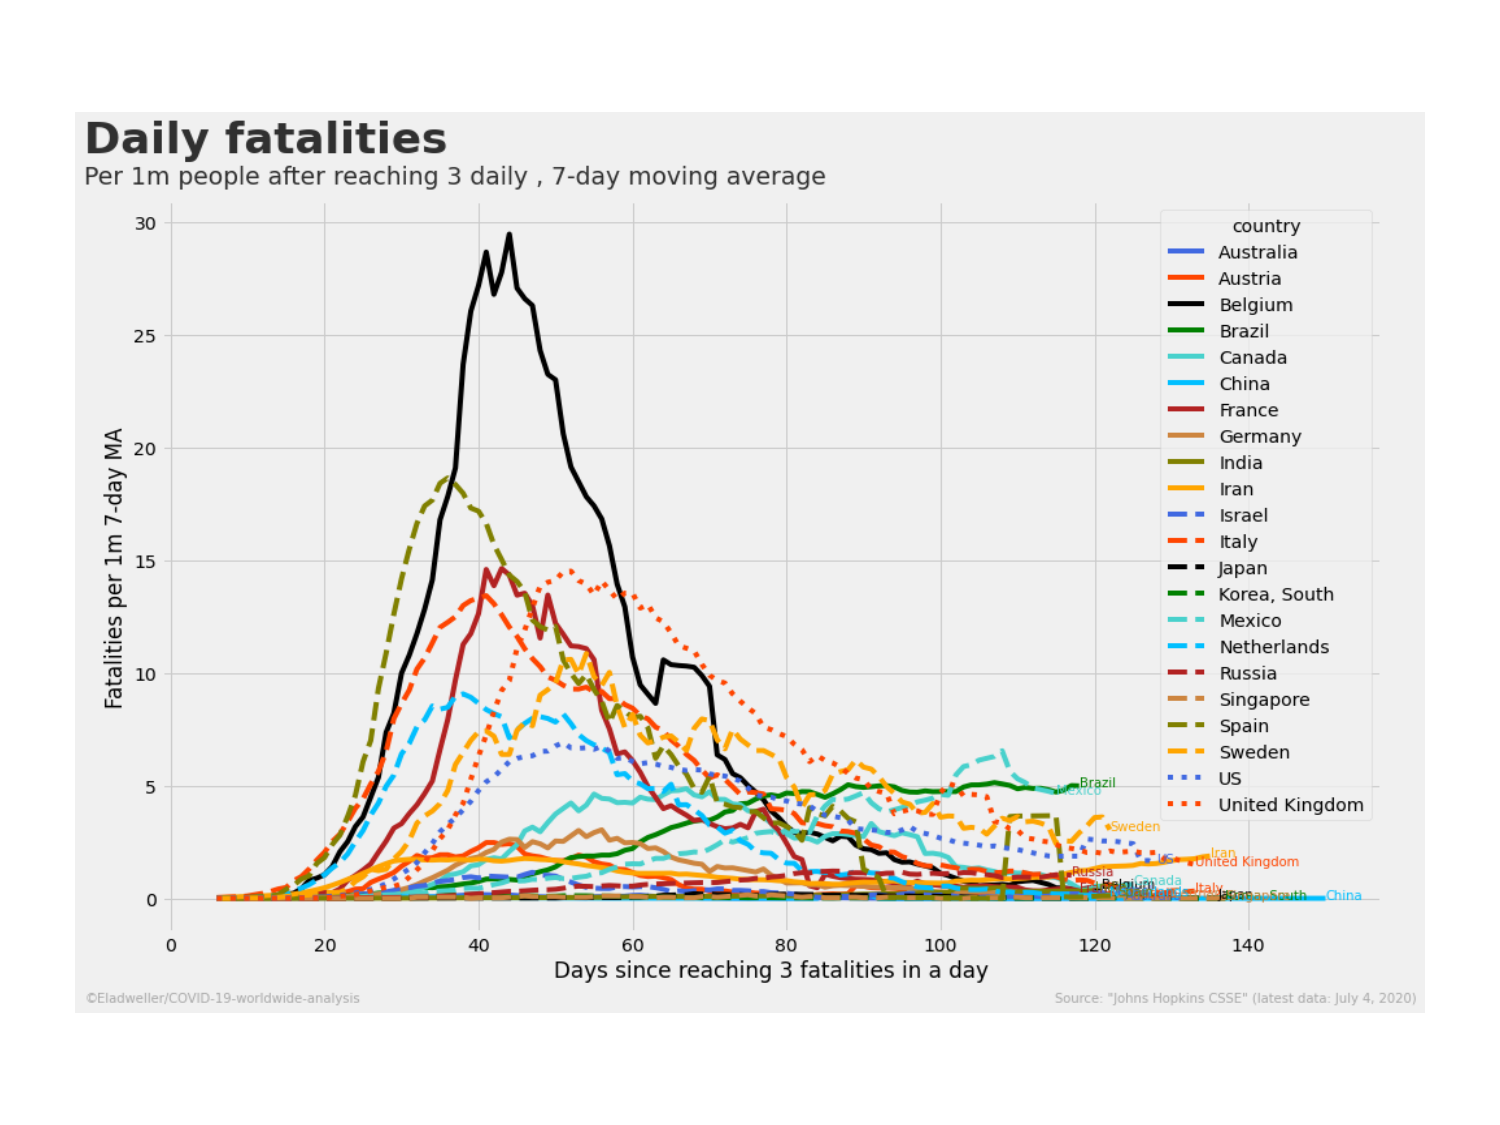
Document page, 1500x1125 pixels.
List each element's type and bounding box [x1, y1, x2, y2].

picture [74, 112, 1426, 1013]
